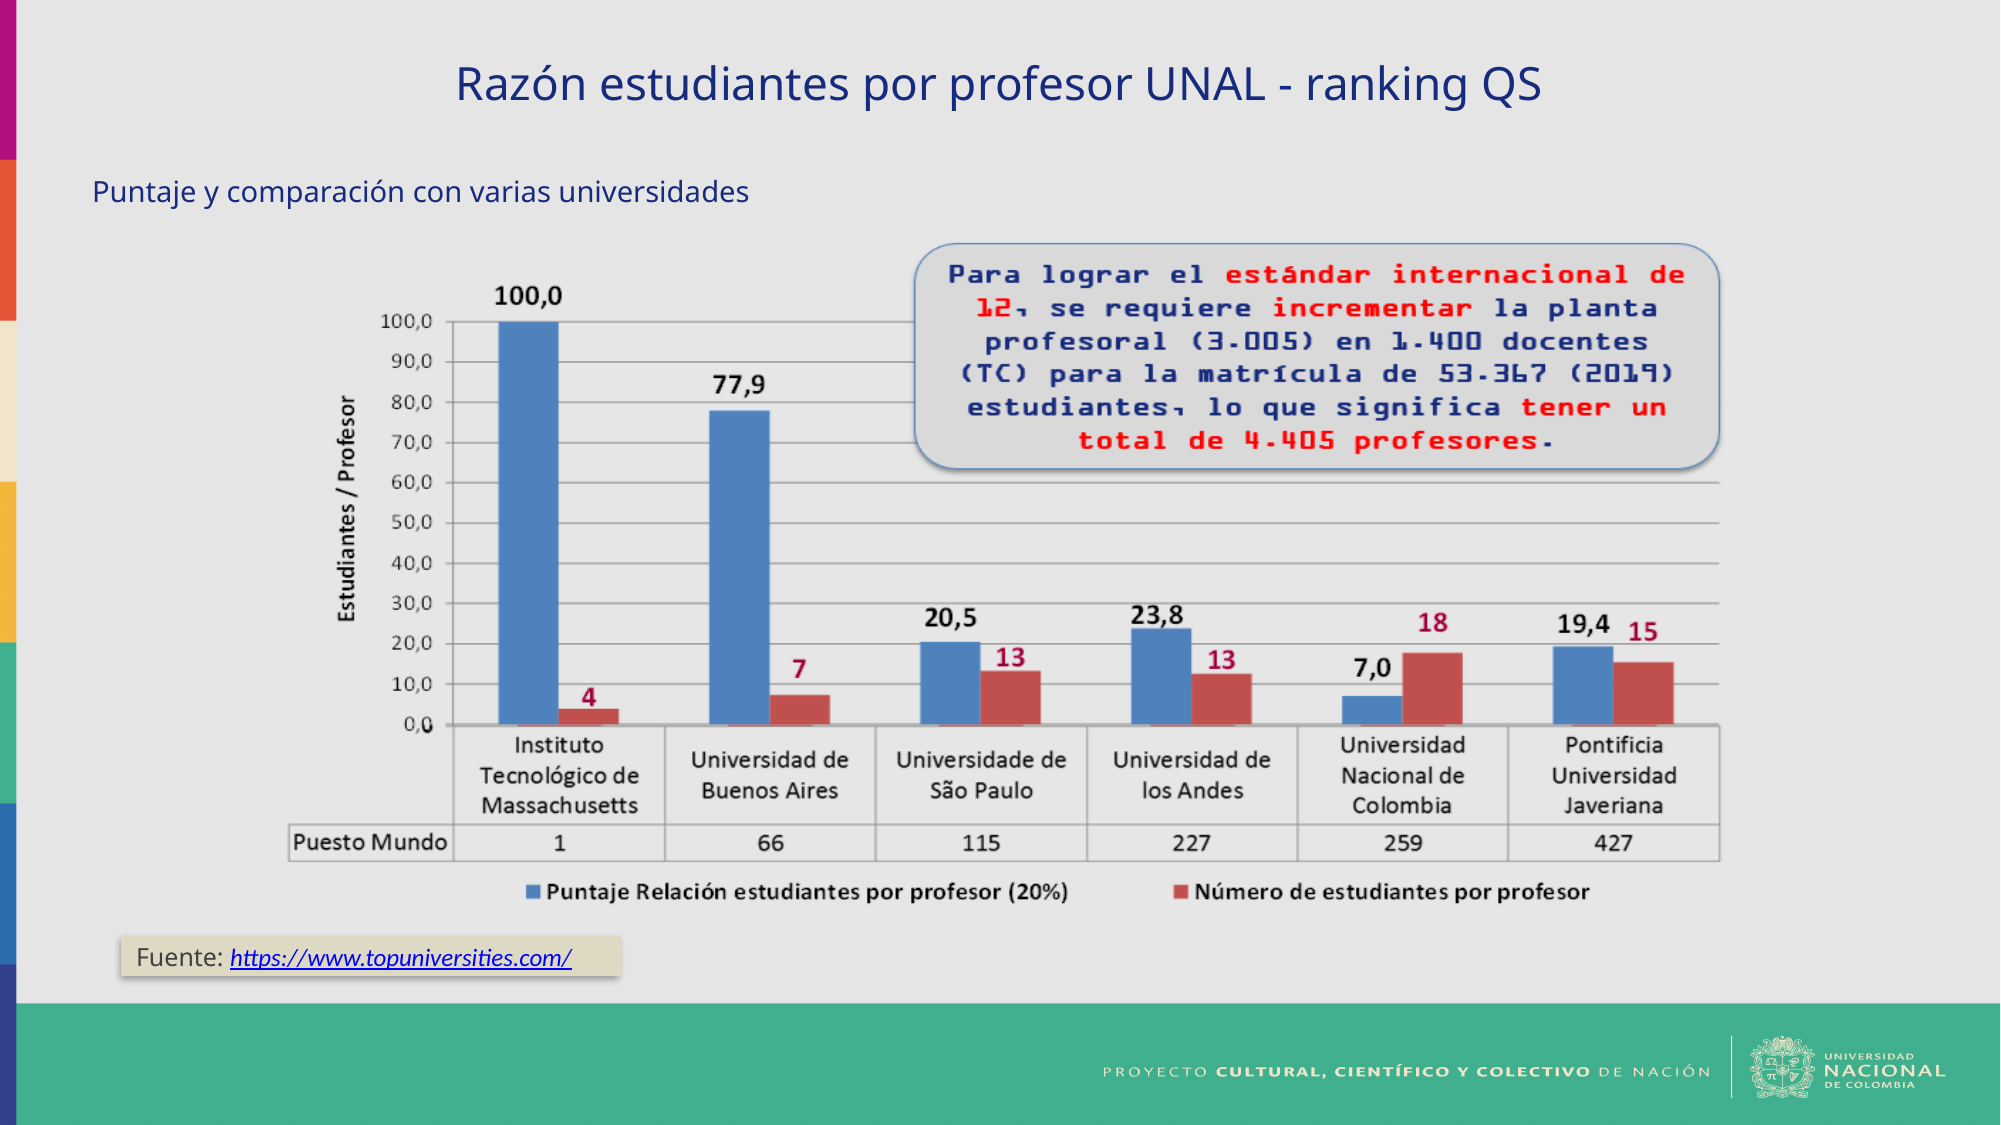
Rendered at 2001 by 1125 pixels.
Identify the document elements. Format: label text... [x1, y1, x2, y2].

text_box Puntaje y comparación con varias universidades [77, 185, 1859, 232]
text_box Fuente: https://www.topuniversities.com/ [120, 936, 622, 977]
picture [0, 0, 2001, 1125]
text_box Razón estudiantes por profesor UNAL - ranking QS [8, 50, 1991, 115]
